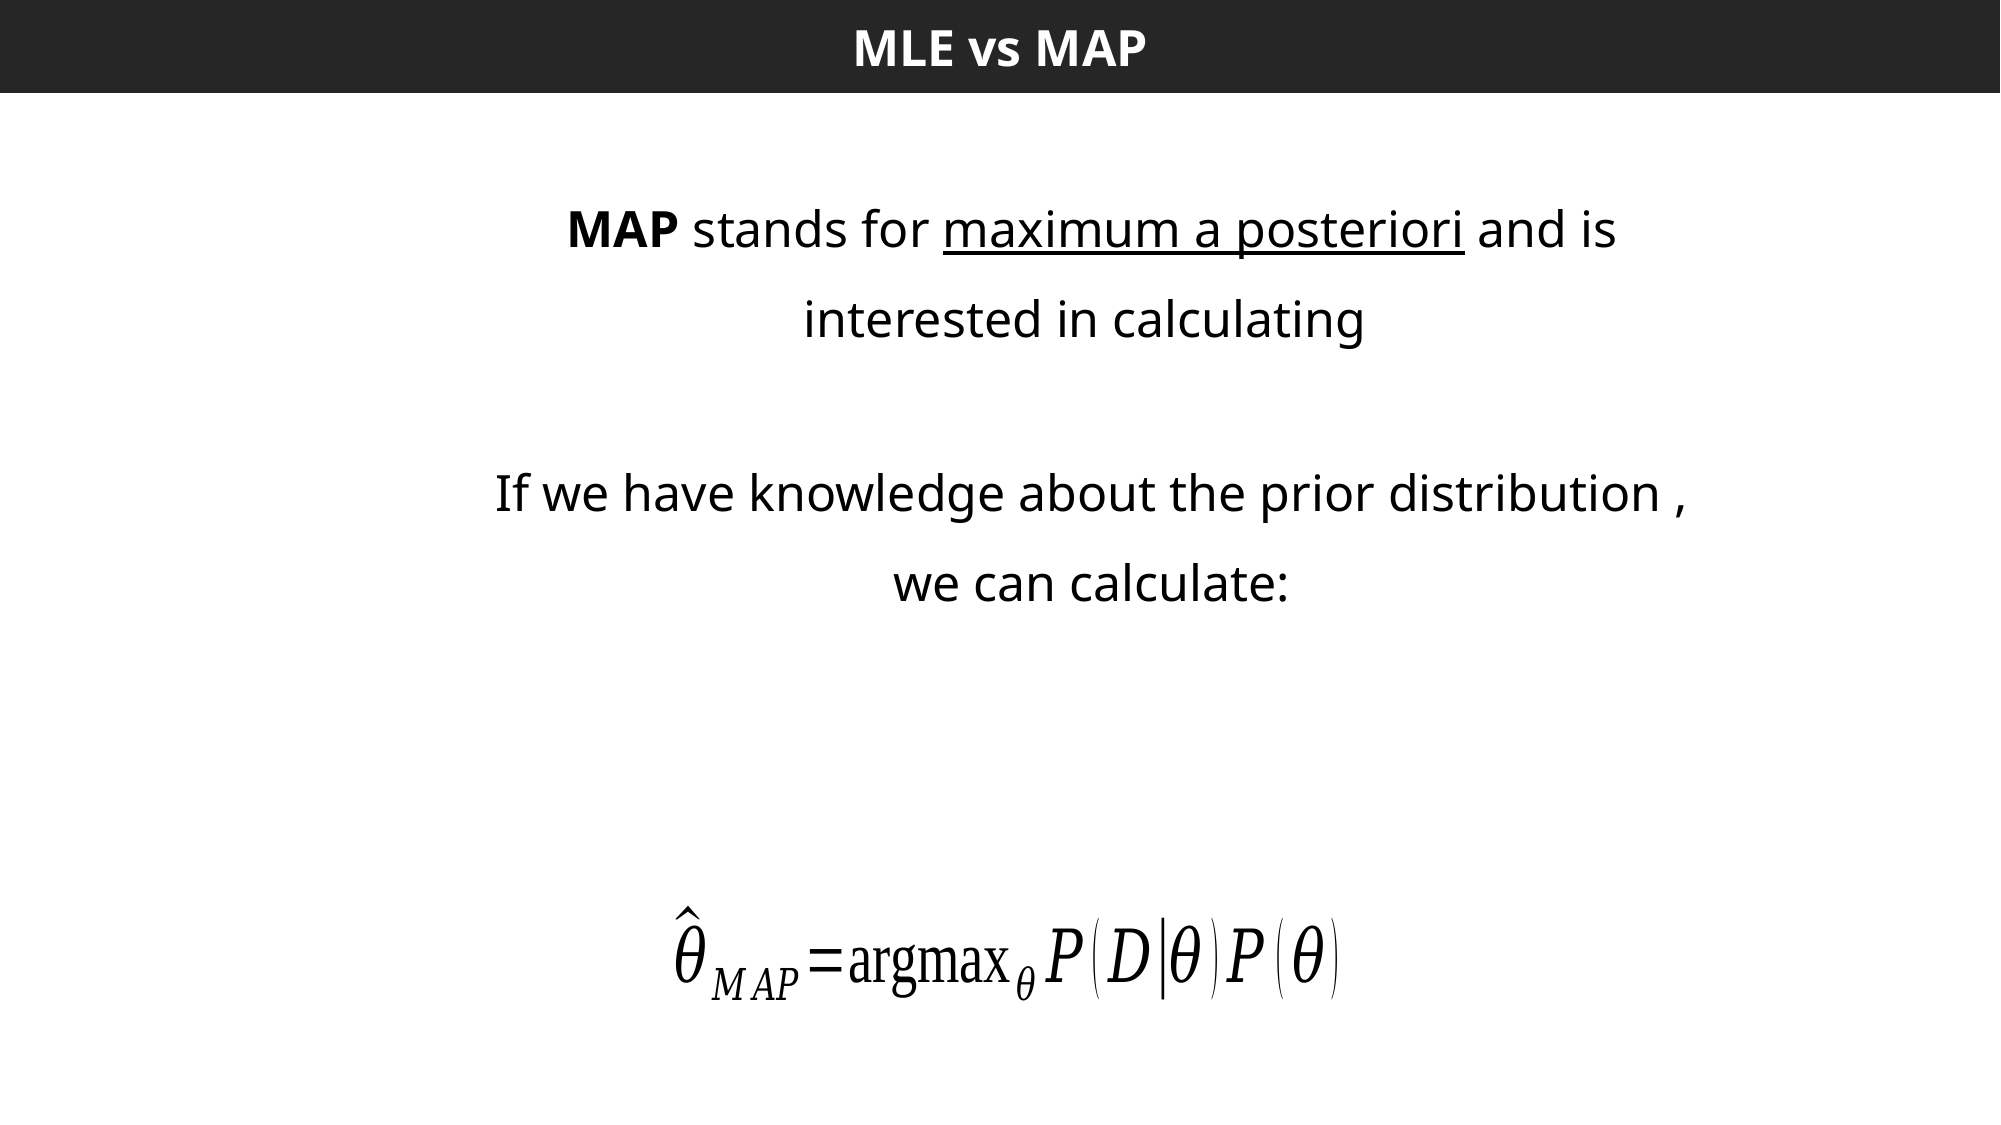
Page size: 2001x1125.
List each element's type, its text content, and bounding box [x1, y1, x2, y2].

text_box MLE vs MAP [743, 8, 1256, 84]
text_box [0, 0, 2000, 94]
